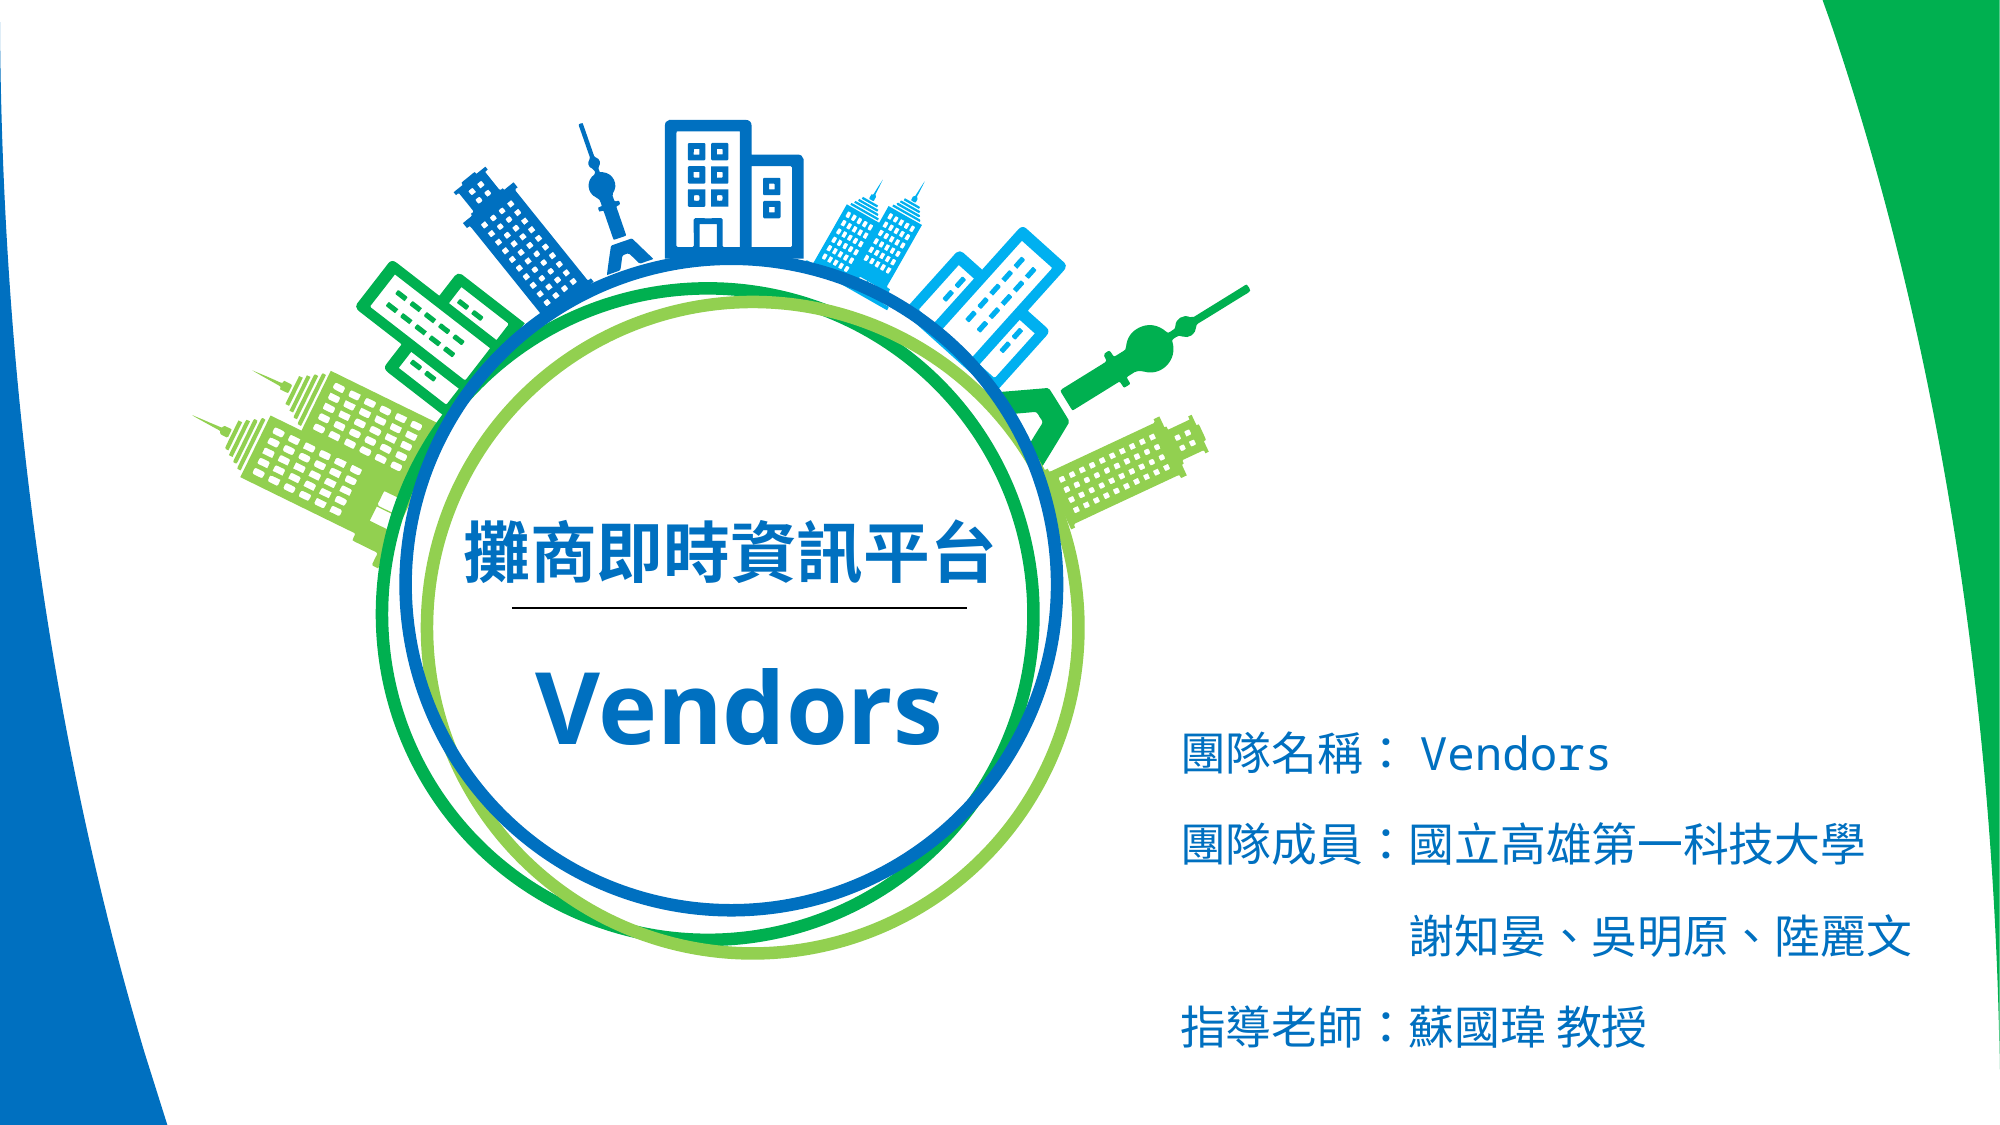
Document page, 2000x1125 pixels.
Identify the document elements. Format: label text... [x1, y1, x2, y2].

text_box 攤商即時資訊平台 [448, 503, 1031, 628]
text_box 團隊名稱：Vendors 團隊成員：國立高雄第一科技大學 謝知晏、吳明原、陸麗文 指導老師：蘇國瑋 教授 [1165, 668, 1957, 1083]
text_box Vendors [508, 629, 971, 795]
